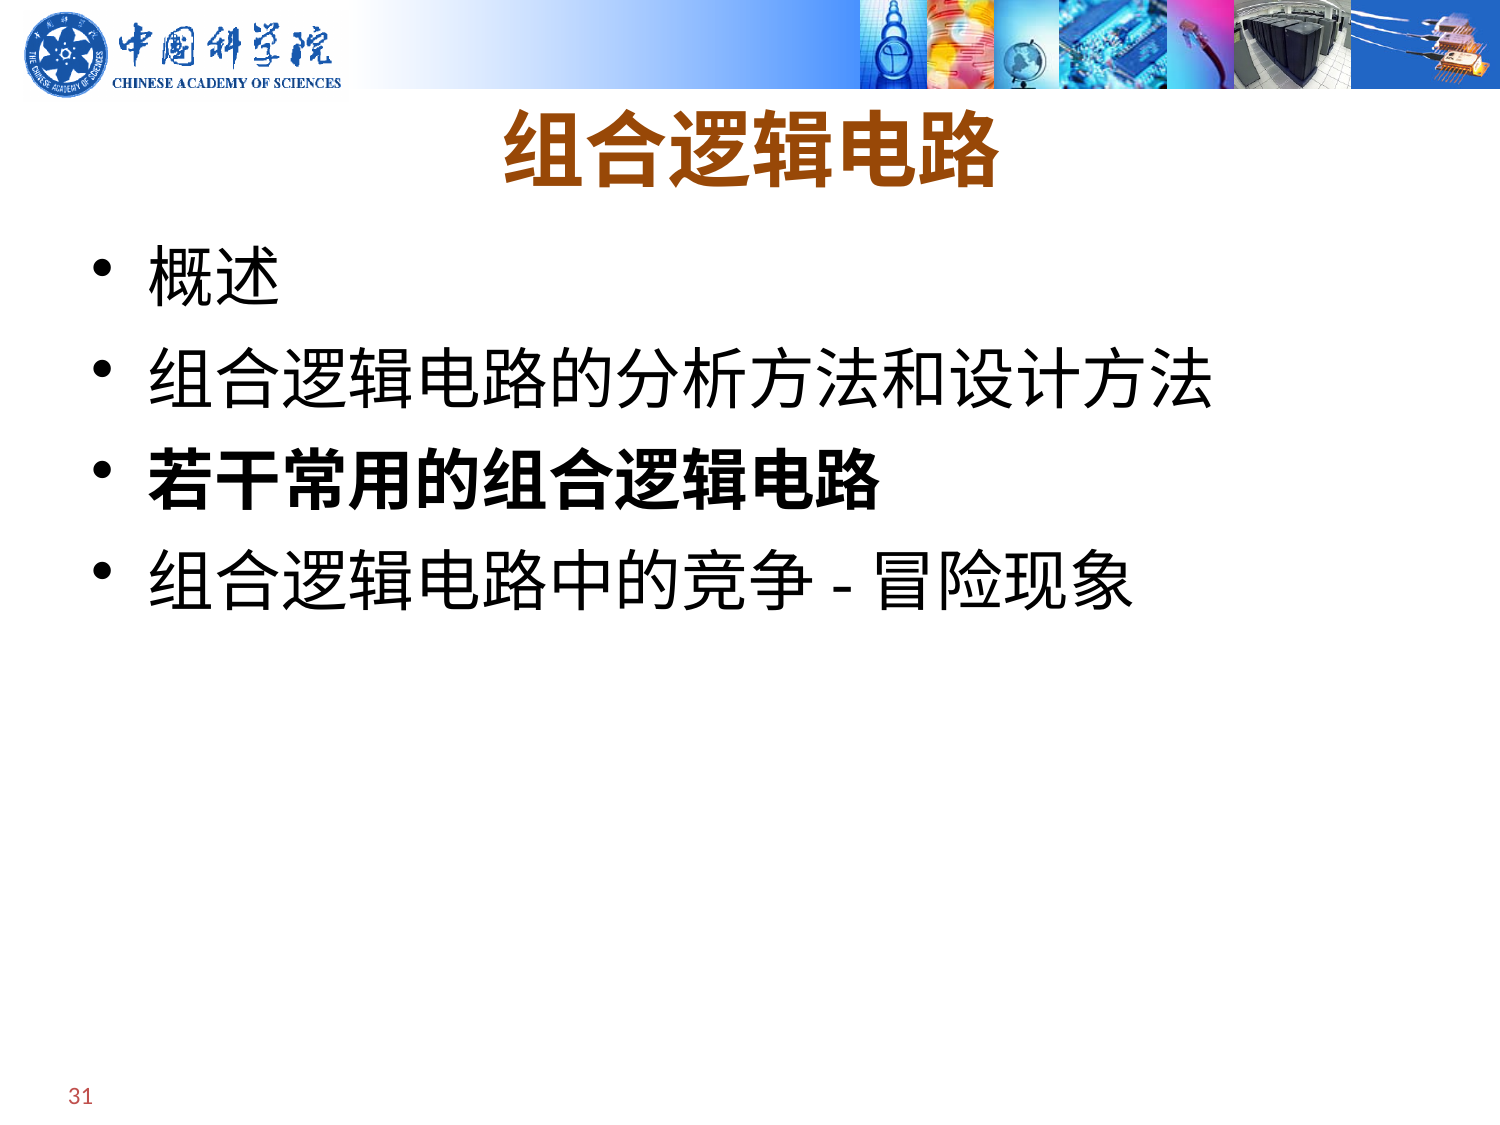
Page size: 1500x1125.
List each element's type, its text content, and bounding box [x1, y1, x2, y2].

list 概述 组合逻辑电路的分析方法和设计方法 若干常用的组合逻辑电路 组合逻辑电路中的竞争-冒险现象 [76, 219, 1427, 970]
picture [23, 10, 349, 102]
title 组合逻辑电路 [76, 90, 1427, 219]
picture [860, 0, 1500, 89]
